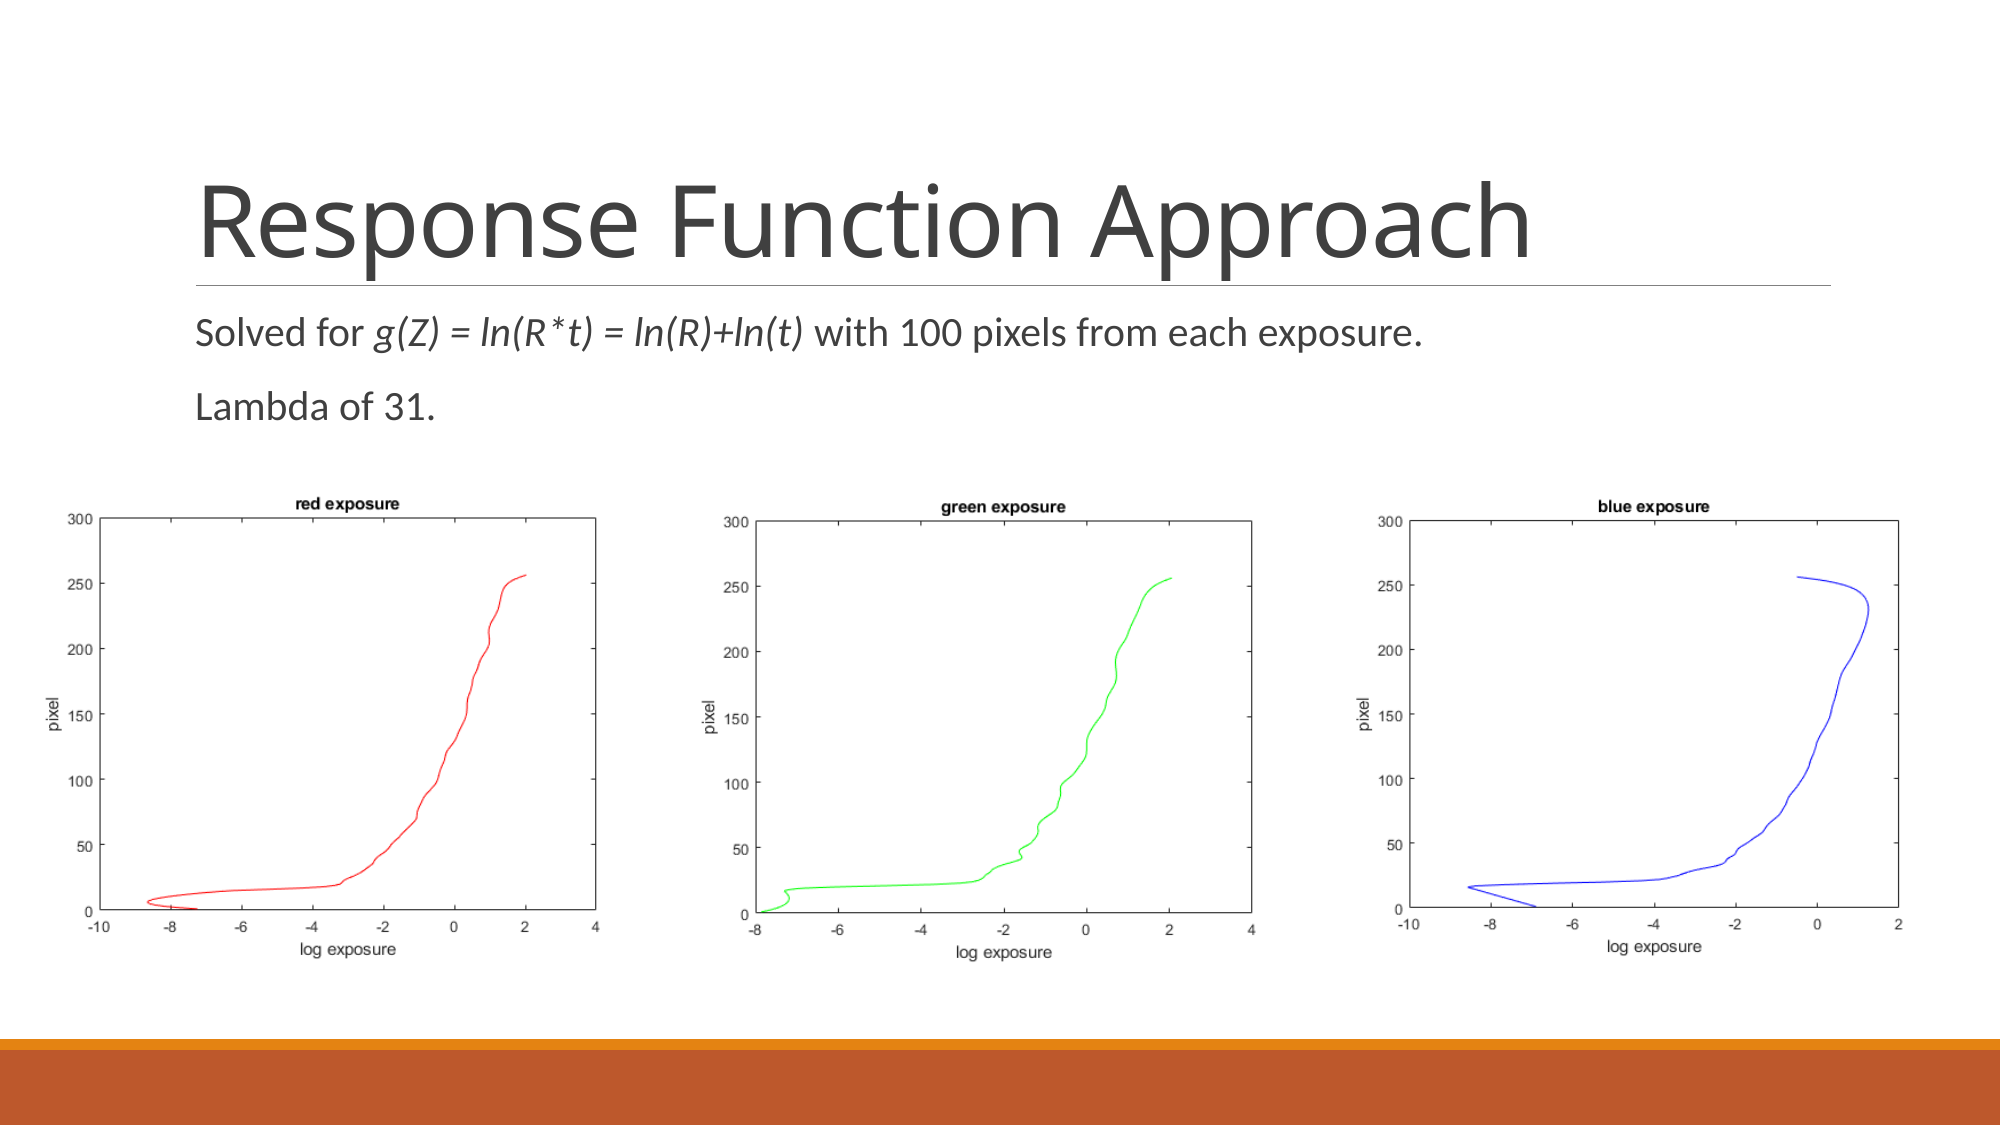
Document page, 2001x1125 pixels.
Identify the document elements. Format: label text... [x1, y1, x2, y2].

picture [16, 482, 657, 964]
picture [1326, 485, 1960, 961]
title Response Function Approach [180, 47, 1830, 285]
picture [672, 485, 1314, 967]
list Solved for g(Z) = ln(R*t) = ln(R)+ln(t) with 100 pixels from each exposure. Lambda of 31. [180, 302, 1830, 963]
